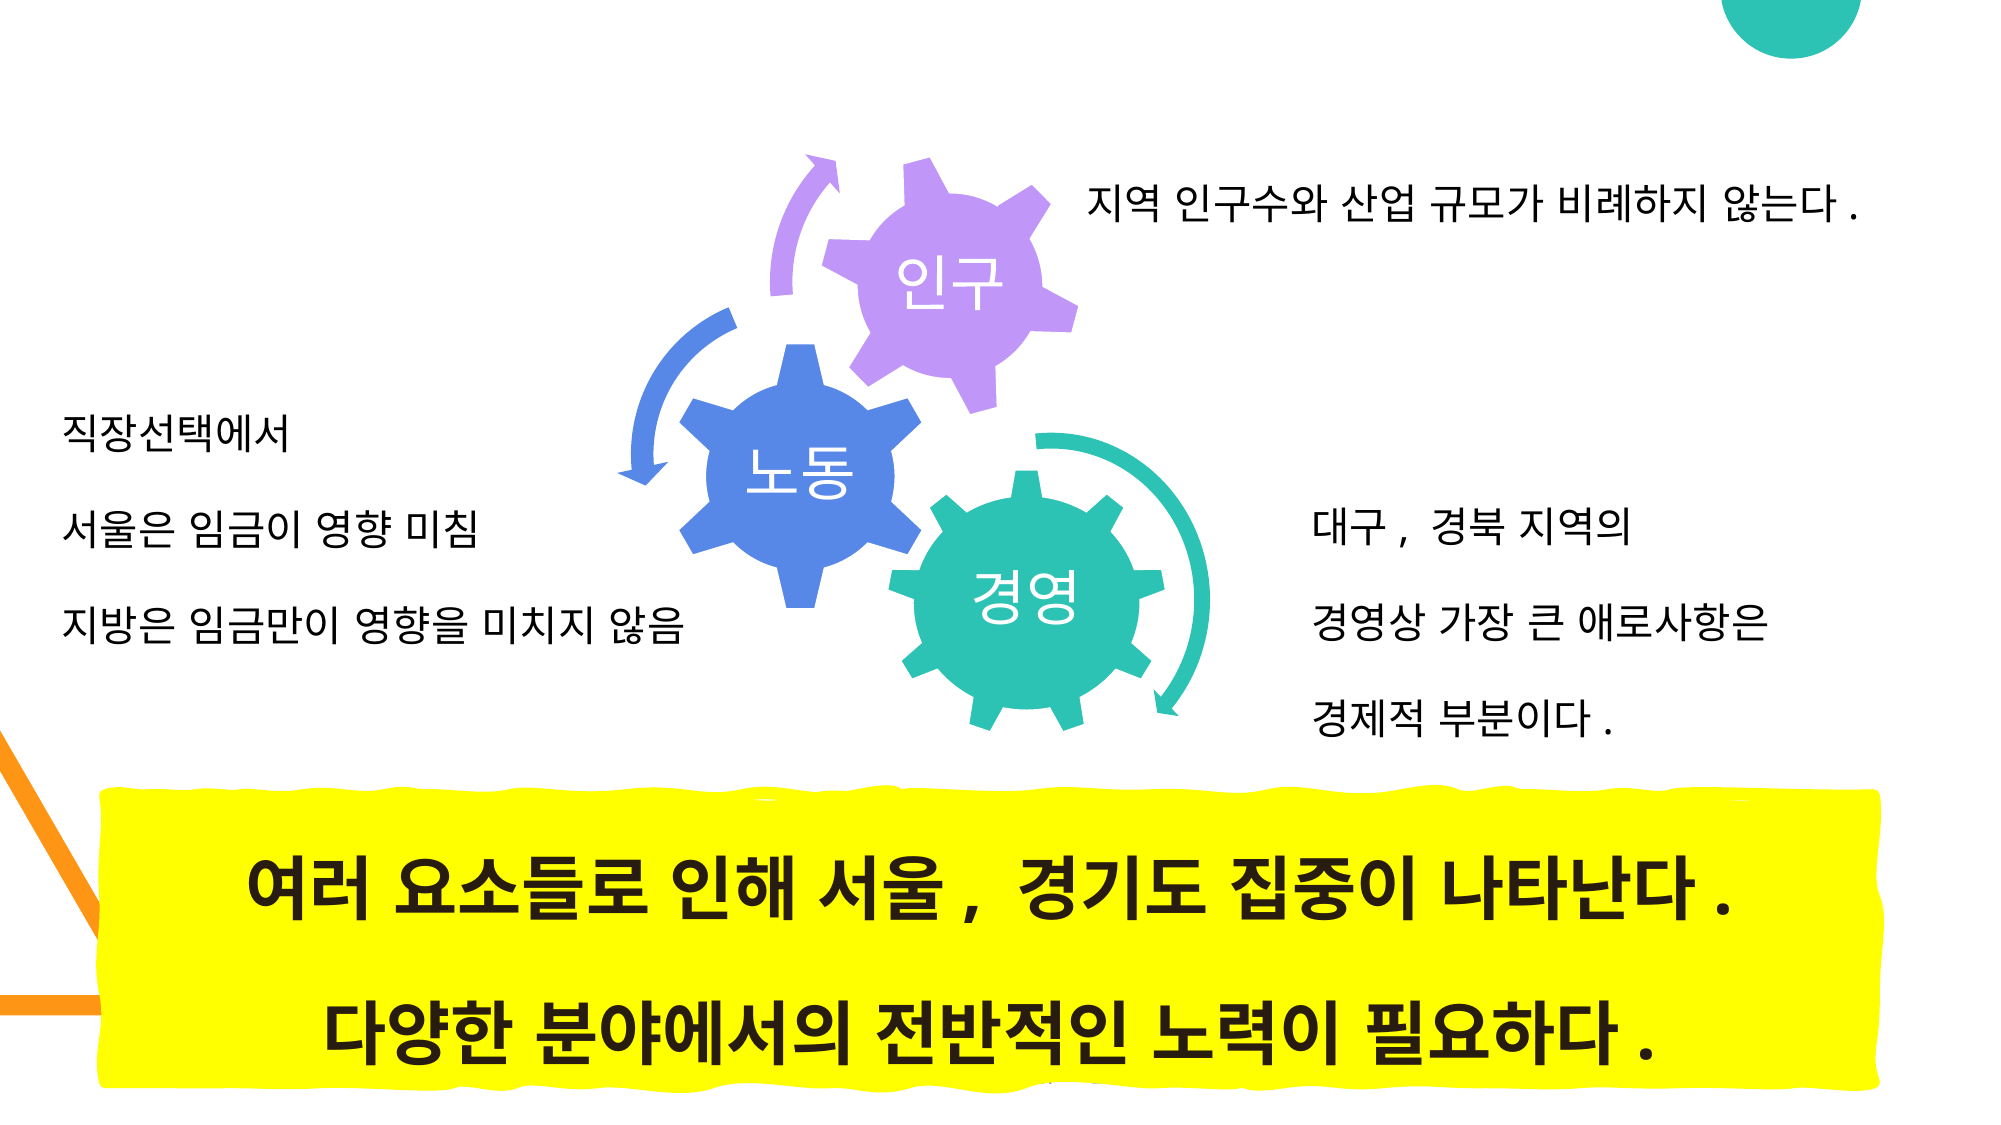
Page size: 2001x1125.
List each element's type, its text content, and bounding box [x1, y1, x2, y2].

text_box 여러 요소들로 인해 서울, 경기도 집중이 나타난다. 다양한 분야에서의 전반적인 노력이 필요하다. [102, 789, 1878, 1088]
slide_number 46 [1412, 1080, 1863, 1103]
text_box 직장선택에서 서울은 임금이 영향 미침 지방은 임금만이 영향을 미치지 않음 [46, 375, 378, 669]
footer 지역별 IT 산업 규모 분석 [662, 1078, 1338, 1103]
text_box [378, 108, 1440, 789]
text_box 대구, 경북 지역의 경영상 가장 큰 애로사항은 경제적 부분이다. [1440, 468, 1906, 747]
list 지역 인구수와 산업 규모가 비례하지 않는다. [1440, 144, 1952, 279]
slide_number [137, 1078, 588, 1103]
